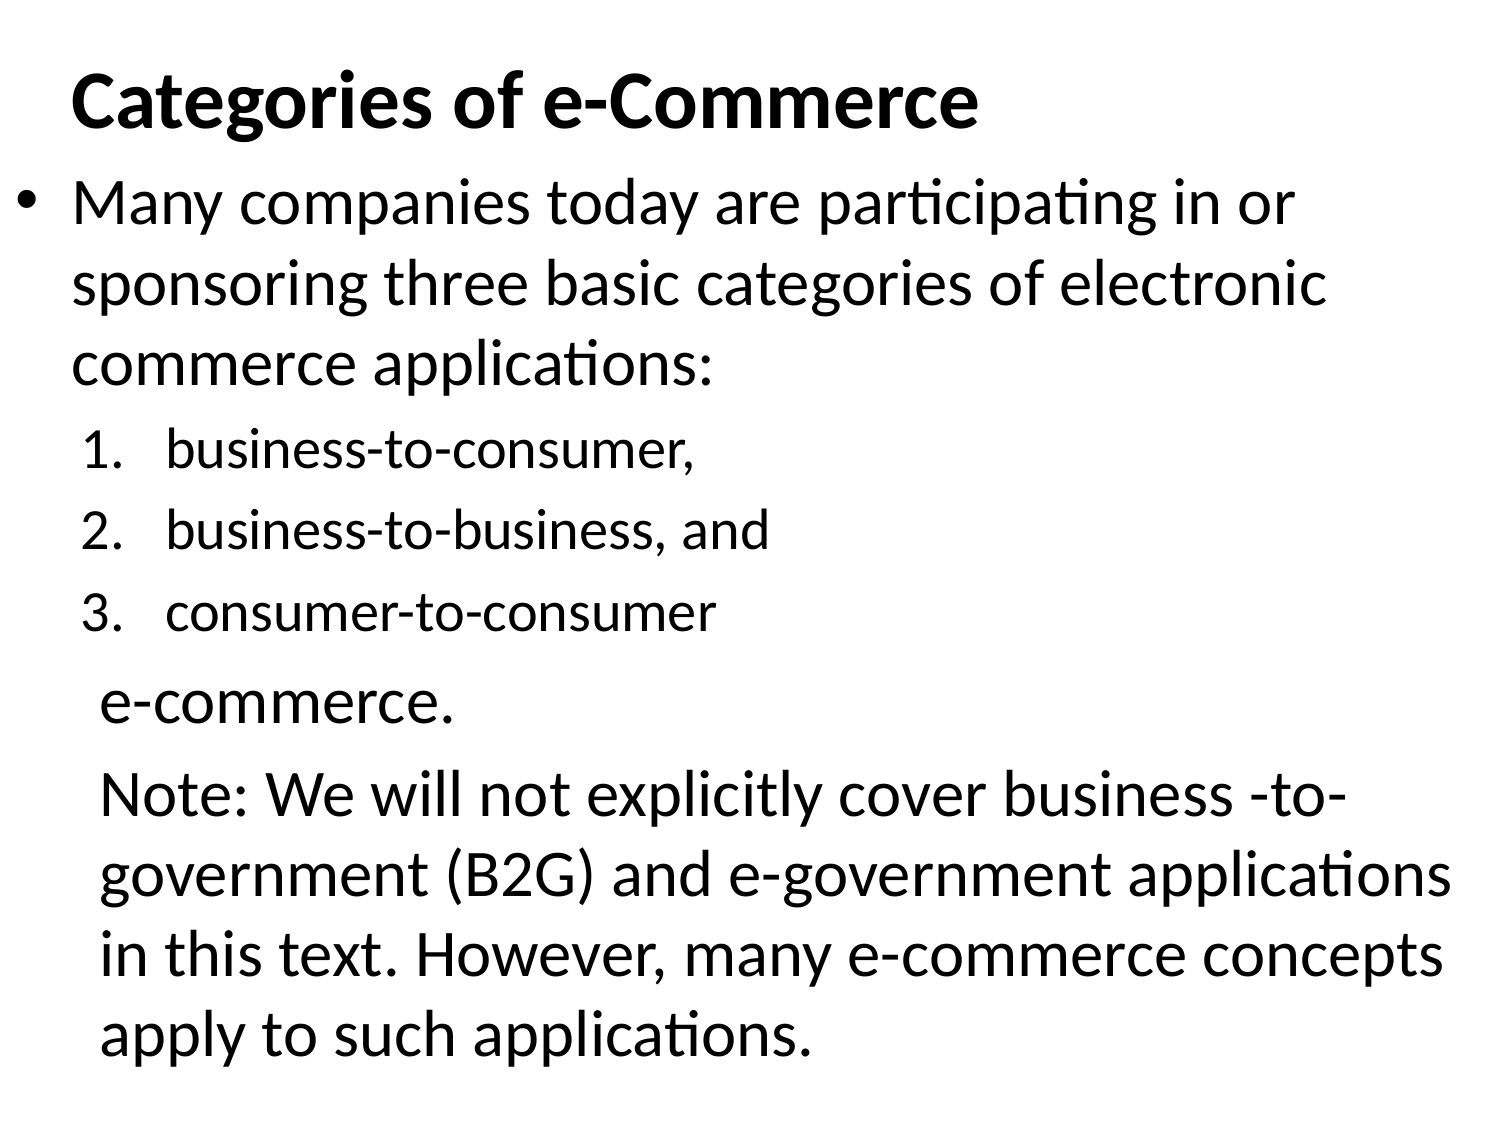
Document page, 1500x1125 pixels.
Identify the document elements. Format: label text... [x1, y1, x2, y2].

list Categories of e-Commerce Many companies today are participating in or sponsoring three basic categories of electronic commerce applications: business-to-consumer, business-to-business, and consumer-to-consumer e-commerce. Note: We will not explicitly cover business­ -to-government (B2G) and e-government applications in this text. However, many e-commerce concepts apply to such applications. [0, 37, 1500, 1100]
